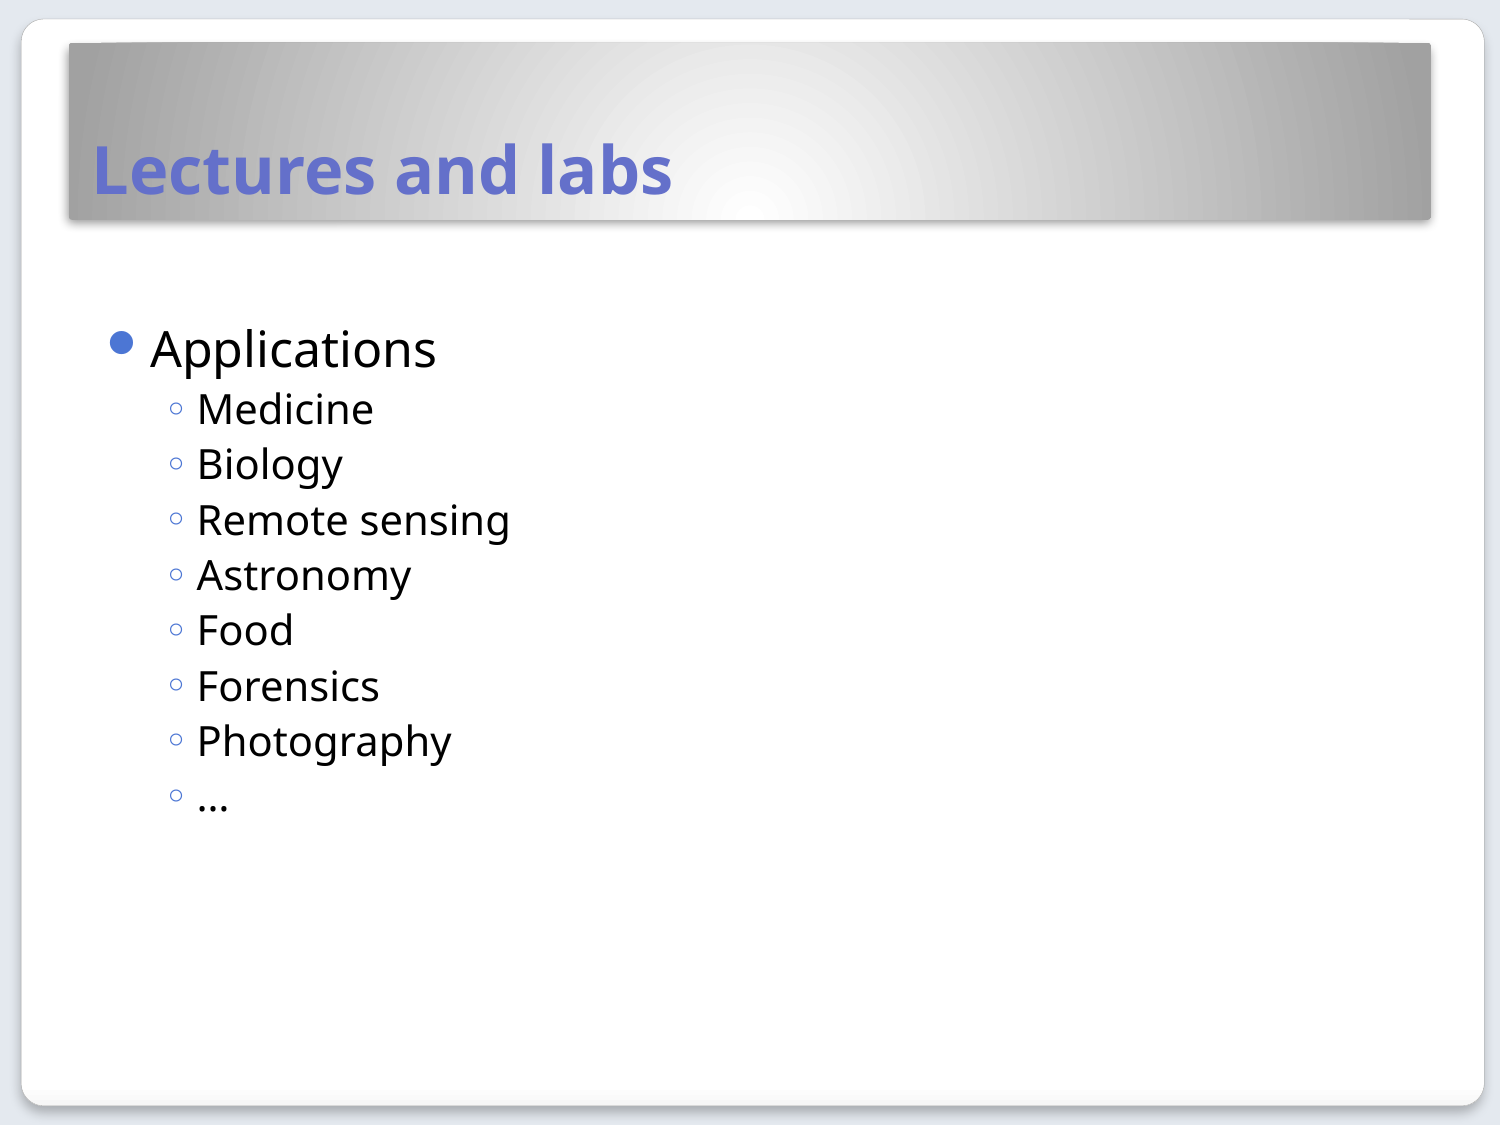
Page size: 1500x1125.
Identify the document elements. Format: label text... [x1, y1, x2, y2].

title Lectures and labs [76, 42, 1420, 216]
list Applications Medicine Biology Remote sensing Astronomy Food Forensics Photography … [76, 302, 1420, 1047]
